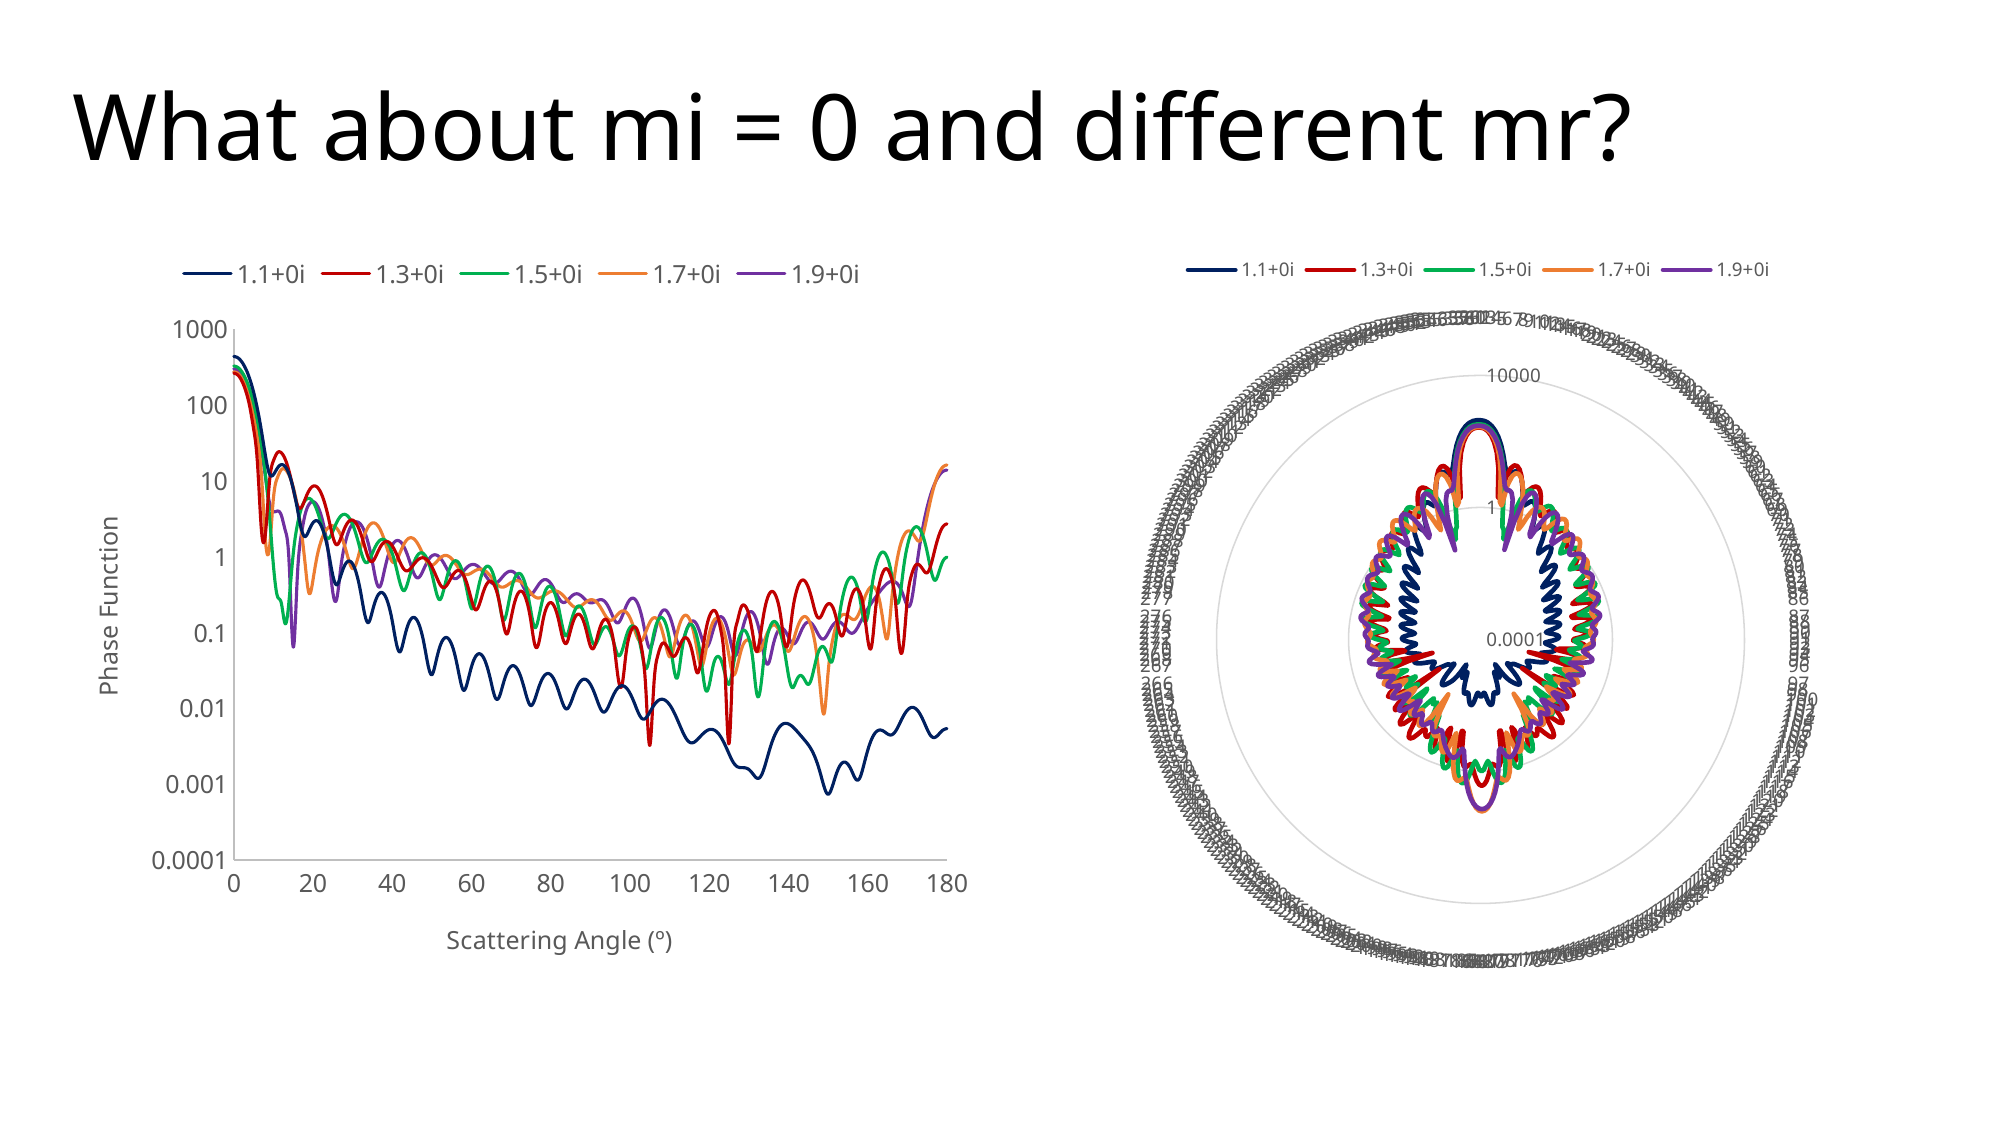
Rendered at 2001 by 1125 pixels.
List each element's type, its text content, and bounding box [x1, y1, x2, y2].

chart [1013, 239, 1944, 990]
title What about mi = 0 and different mr? [57, 22, 1944, 240]
chart [56, 239, 987, 990]
